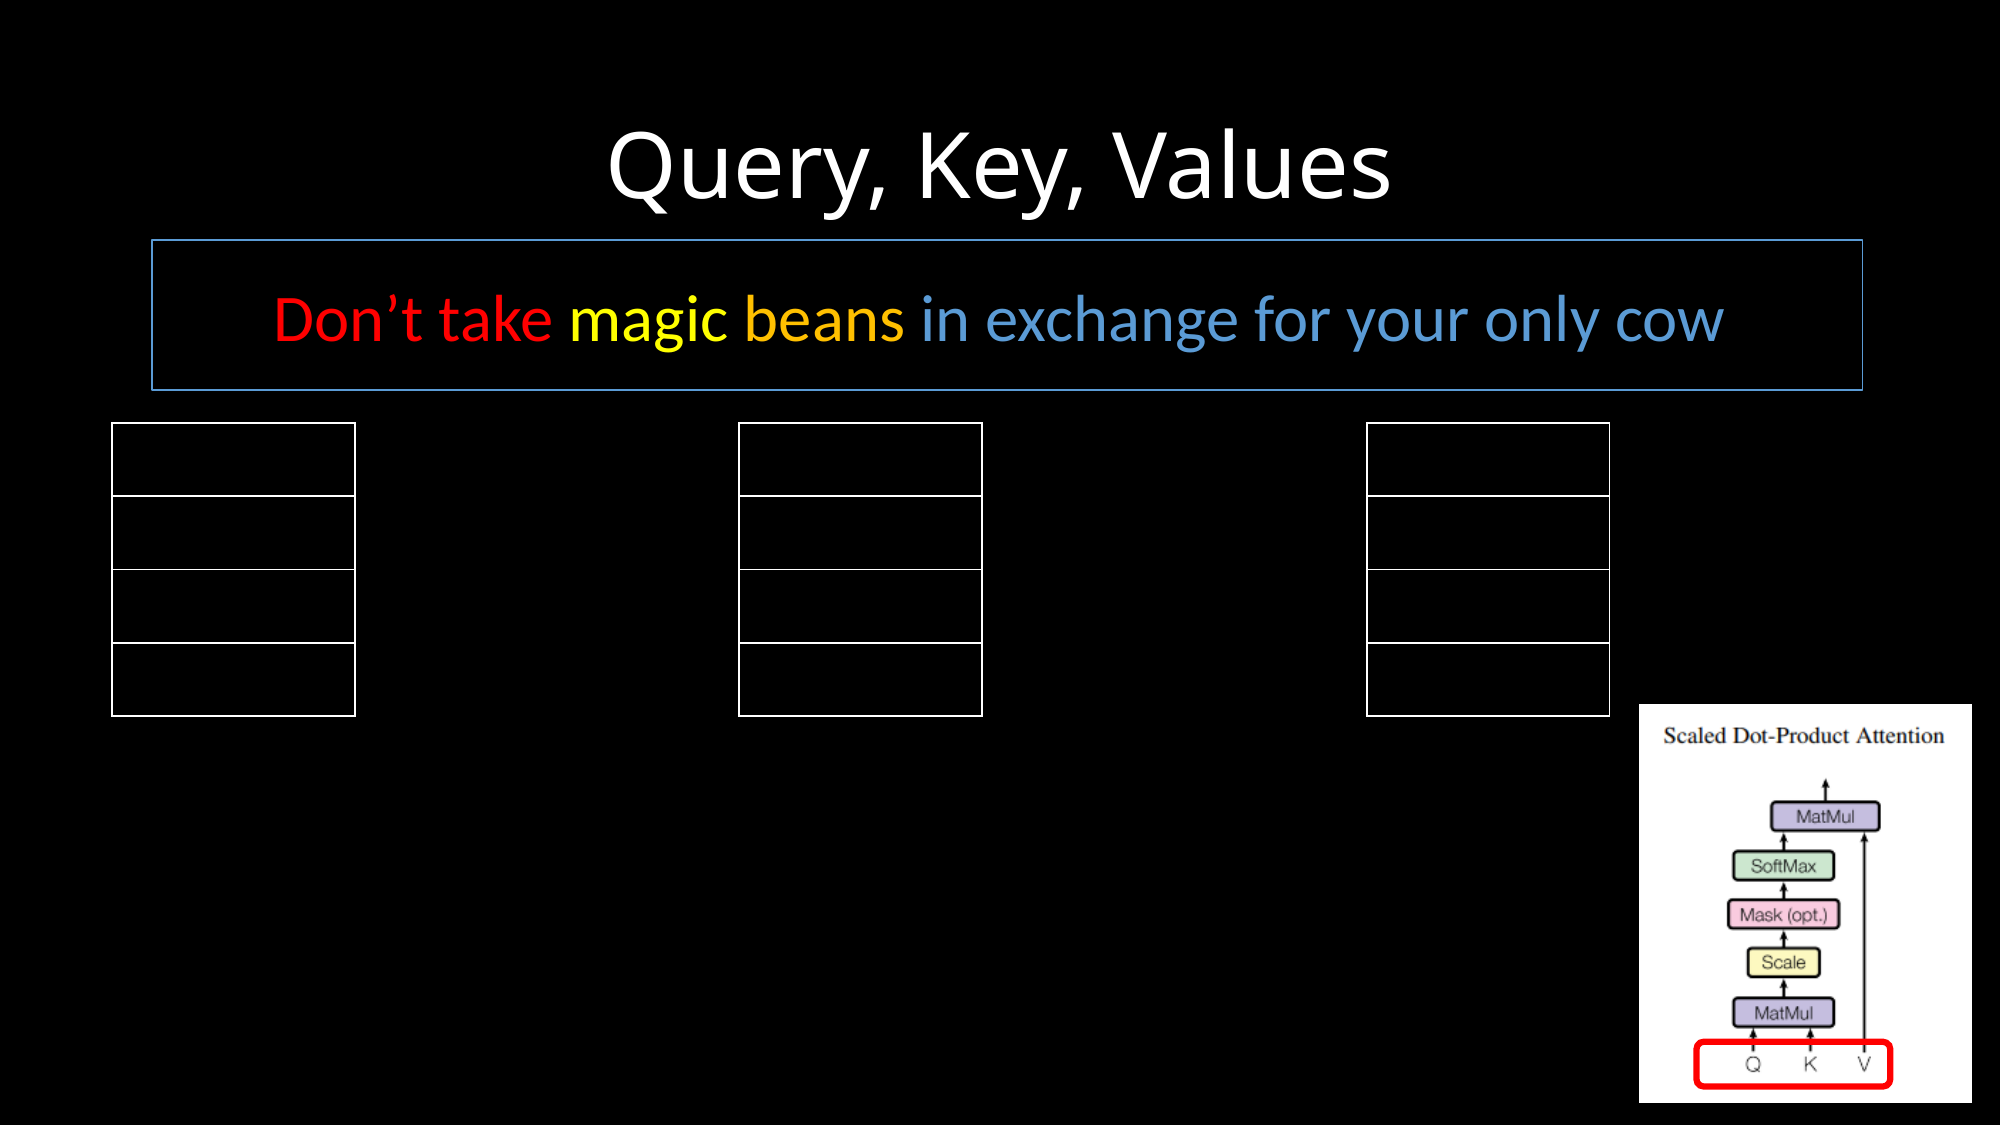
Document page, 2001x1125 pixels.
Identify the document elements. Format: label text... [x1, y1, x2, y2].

title Query, Key, Values [137, 59, 1863, 278]
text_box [1639, 704, 1972, 1103]
text_box Don’t take magic beans in exchange for your only cow [152, 240, 1863, 391]
